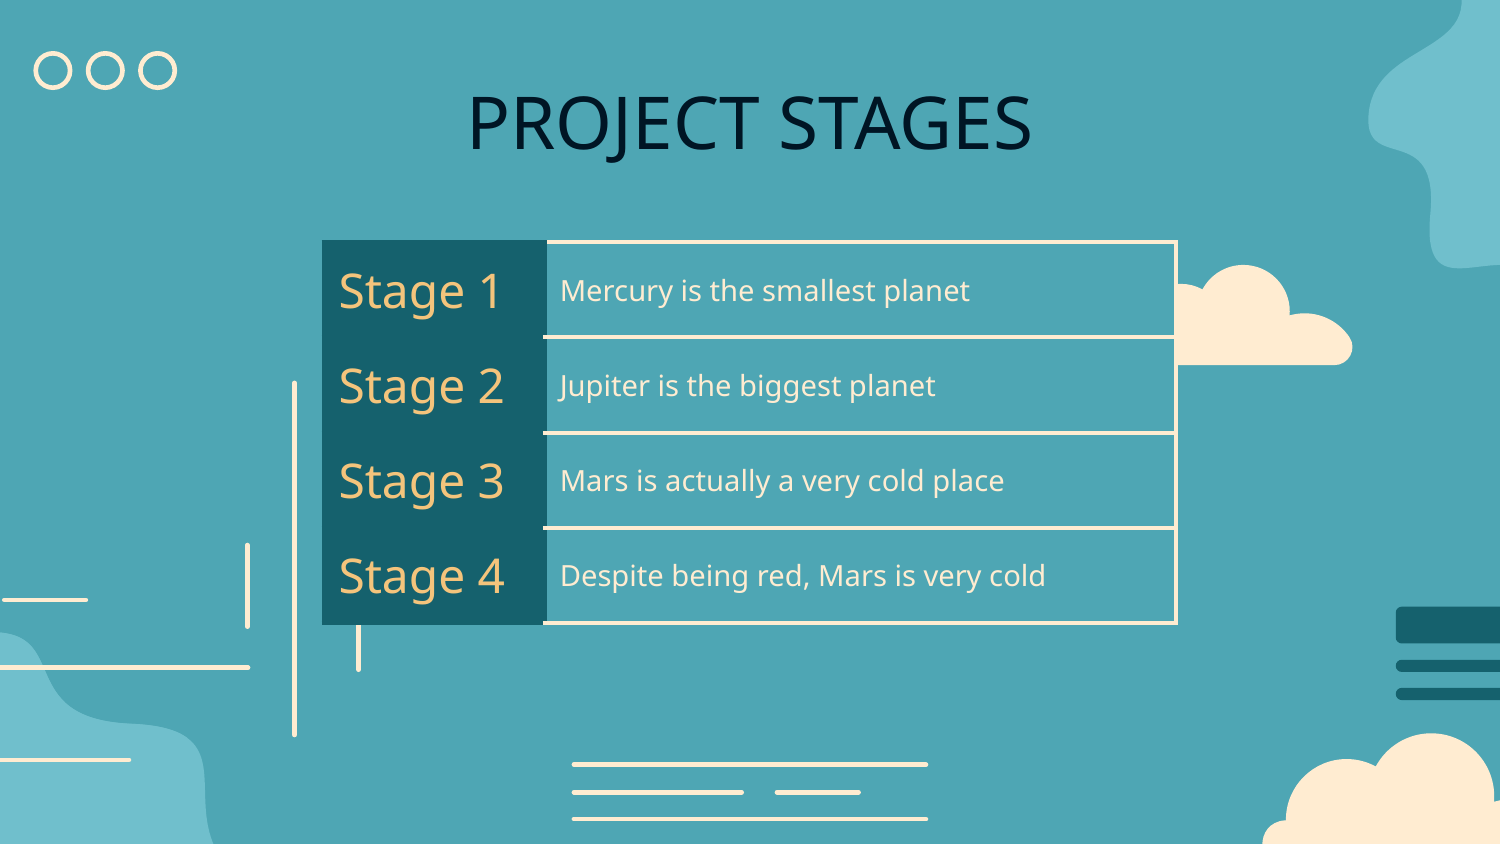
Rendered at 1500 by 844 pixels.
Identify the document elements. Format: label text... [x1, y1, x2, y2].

table_cell Stage 4 [326, 530, 543, 621]
table_header Stage 1 [326, 244, 543, 335]
table_header Mercury is the smallest planet [547, 244, 1174, 335]
table_cell Mars is actually a very cold place [547, 435, 1174, 526]
table_cell Despite being red, Mars is very cold [547, 530, 1174, 621]
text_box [171, 558, 418, 587]
table_cell Jupiter is the biggest planet [547, 339, 1174, 431]
table_cell Stage 2 [326, 339, 543, 431]
text_box [1178, 264, 1353, 366]
table_cell Stage 3 [326, 435, 543, 526]
title PROJECT STAGES [118, 72, 1382, 167]
